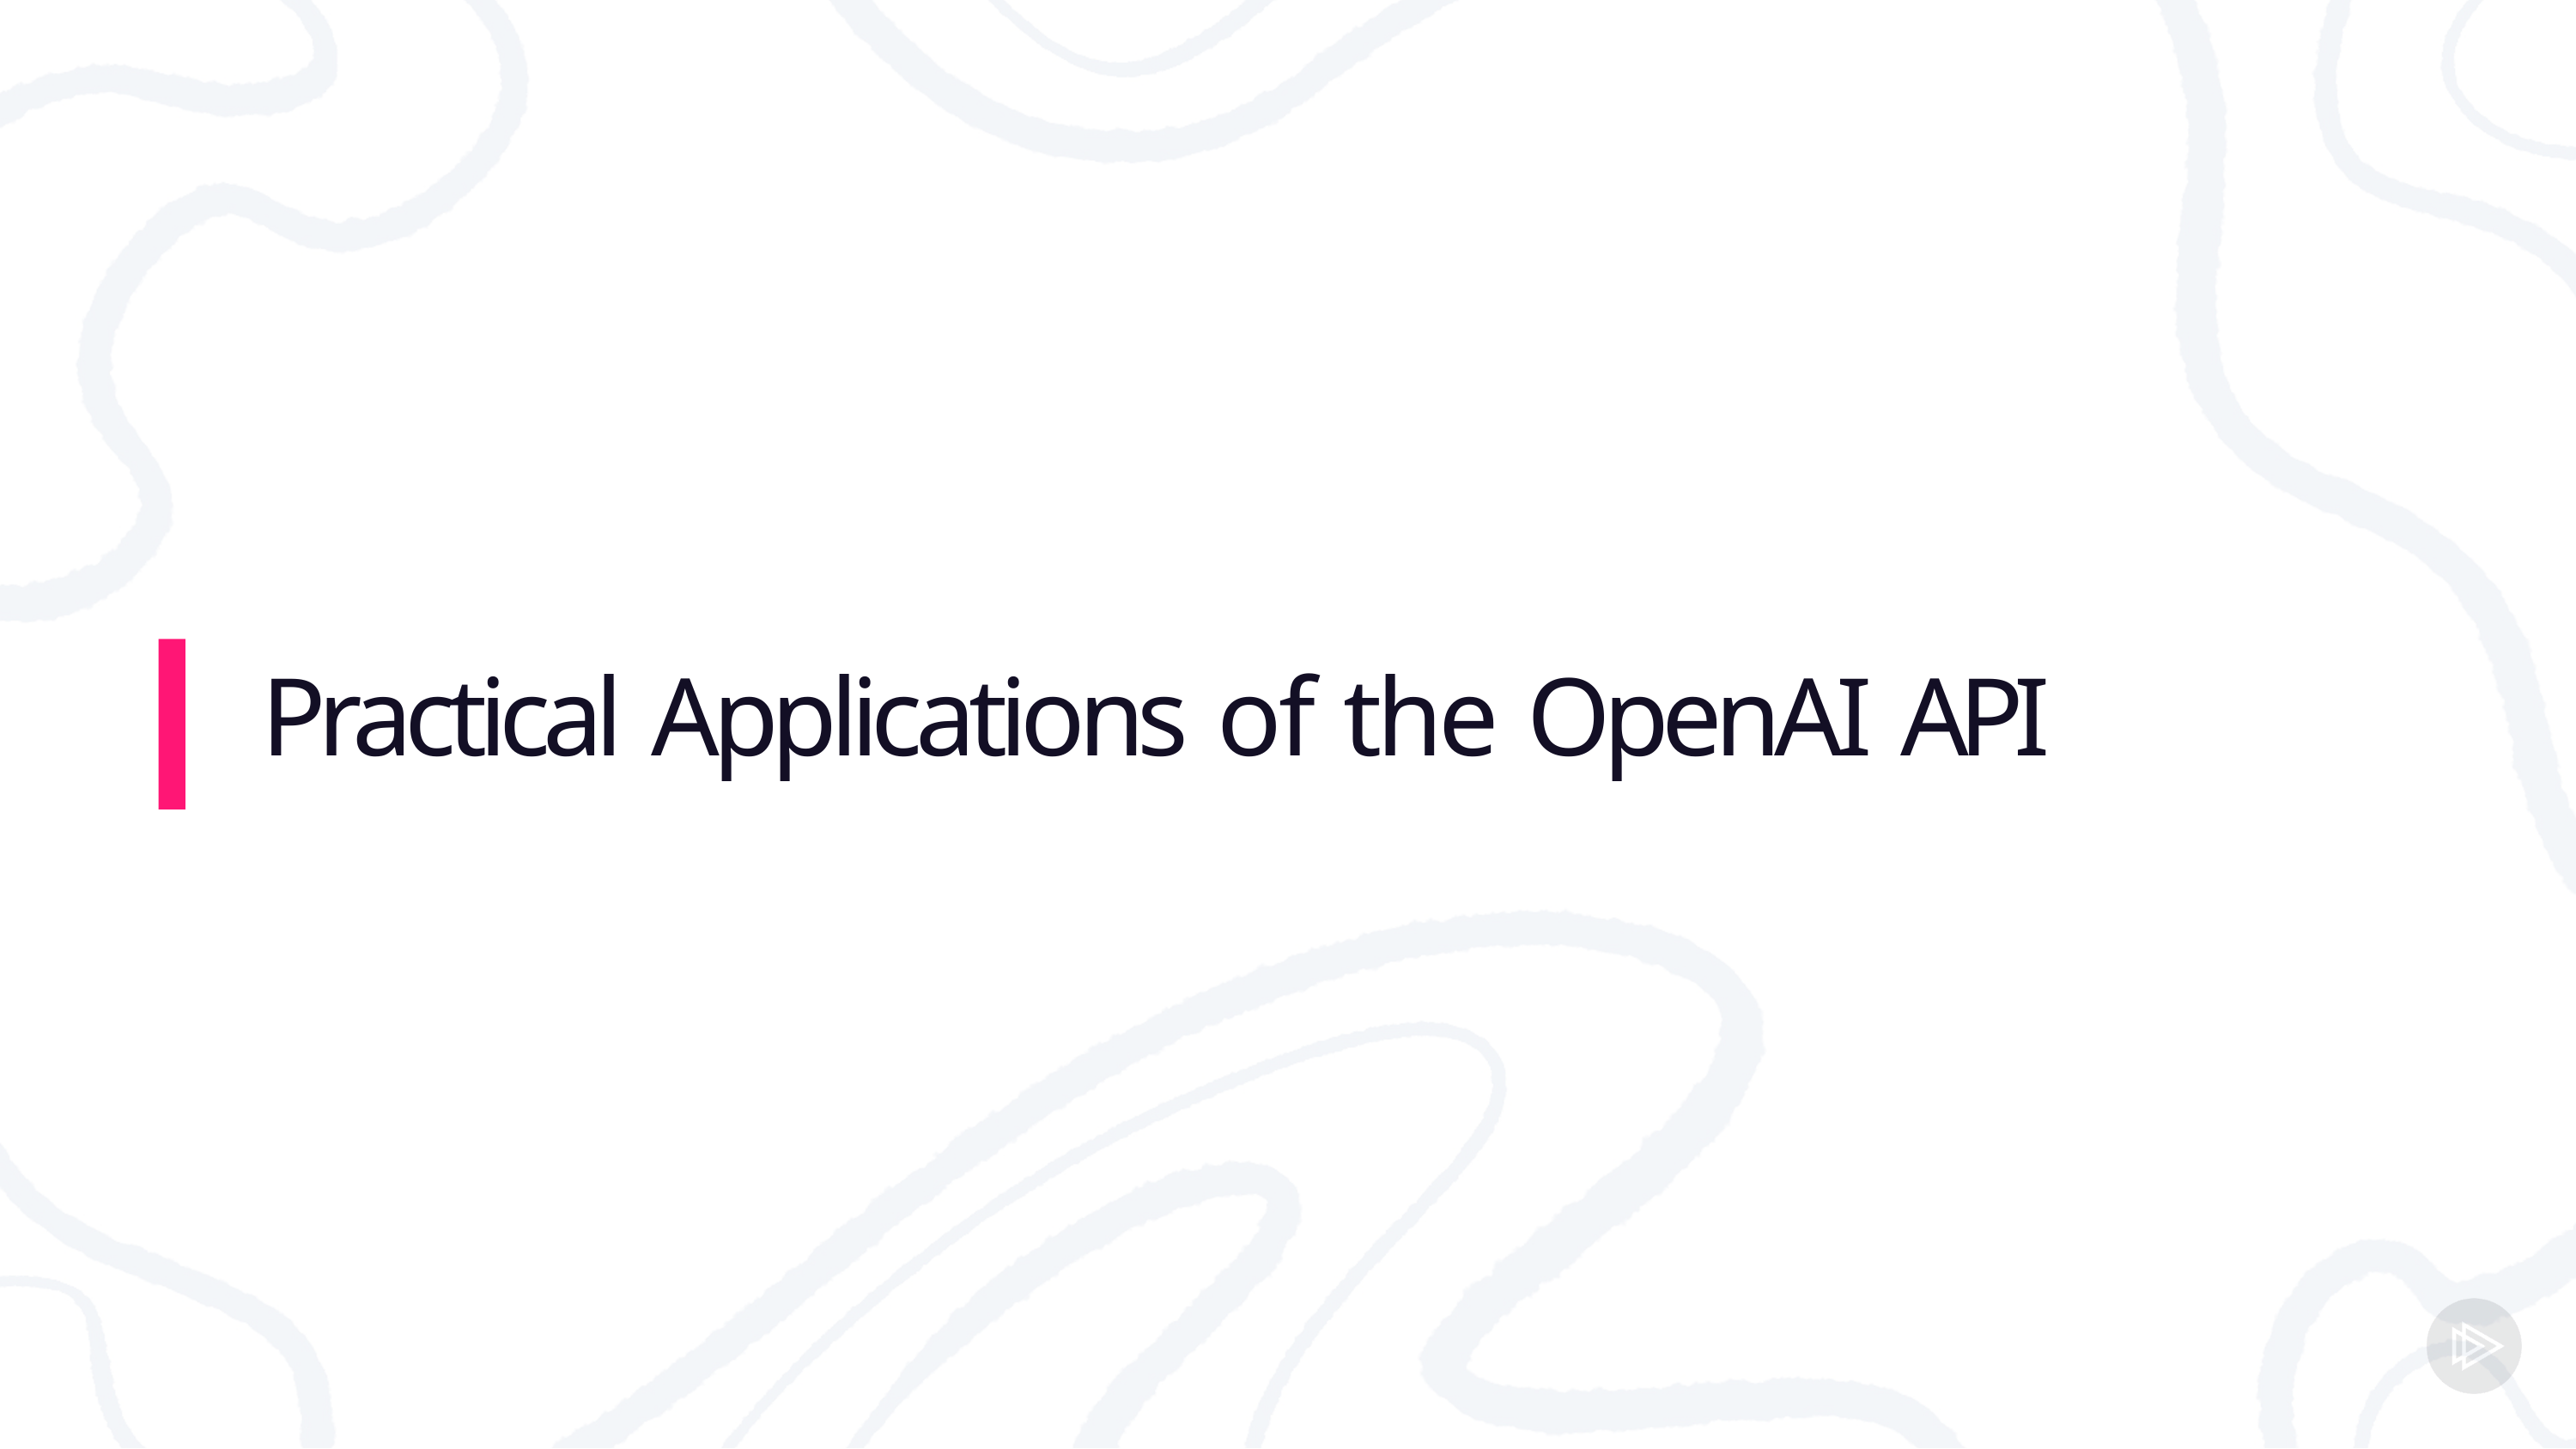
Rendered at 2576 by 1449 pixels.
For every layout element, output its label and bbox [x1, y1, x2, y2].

text_box [0, 0, 2576, 1449]
